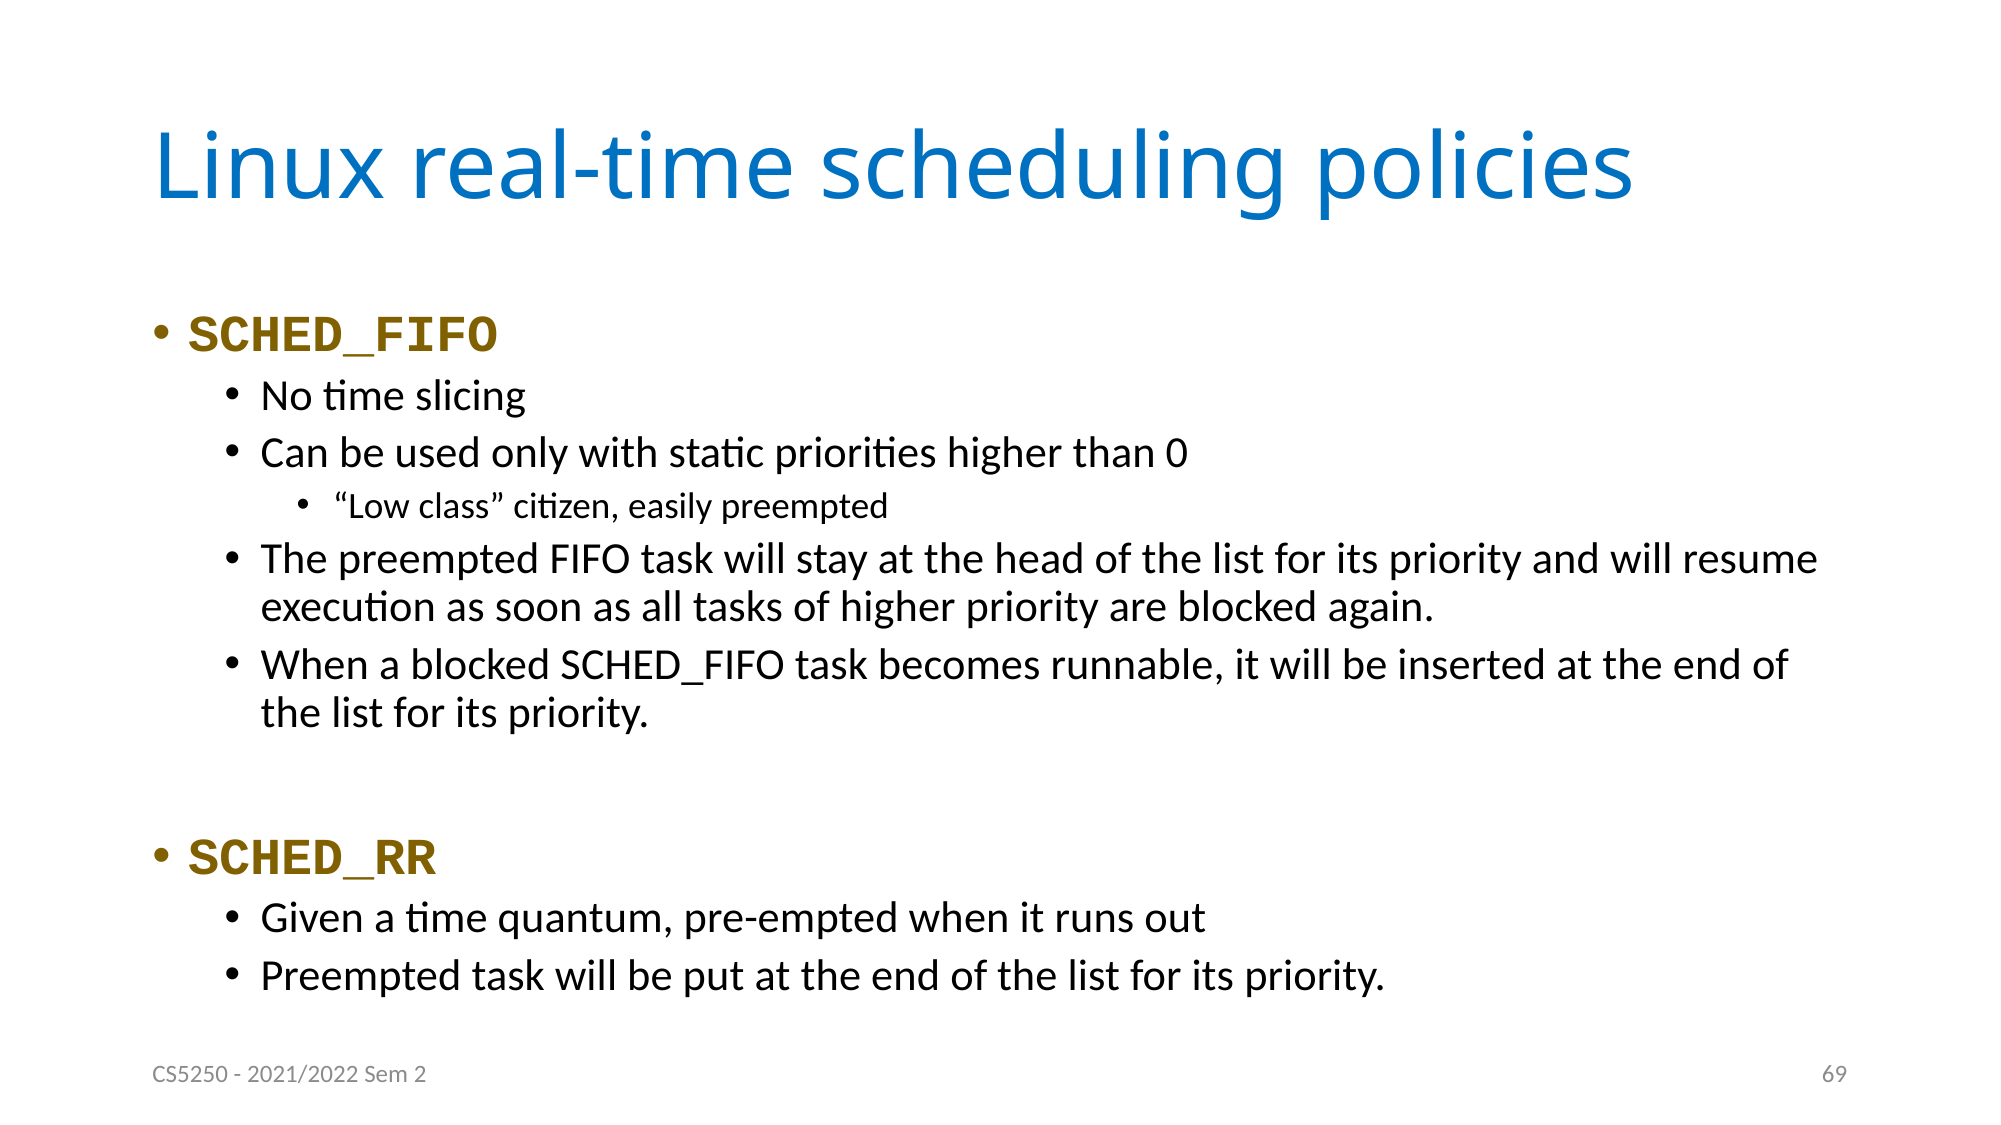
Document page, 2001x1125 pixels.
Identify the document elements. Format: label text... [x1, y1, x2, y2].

list SCHED_FIFO No time slicing Can be used only with static priorities higher than 0 “Low class” citizen, easily preempted The preempted FIFO task will stay at the head of the list for its priority and will resume execution as soon as all tasks of higher priority are blocked again. When a blocked SCHED_FIFO task becomes runnable, it will be inserted at the end of the list for its priority. SCHED_RR Given a time quantum, pre-empted when it runs out Preempted task will be put at the end of the list for its priority. [137, 299, 1863, 1014]
slide_number CS5250 - 2021/2022 Sem 2 [137, 1042, 588, 1103]
title Linux real-time scheduling policies [137, 59, 1863, 278]
slide_number 69 [1412, 1042, 1863, 1103]
